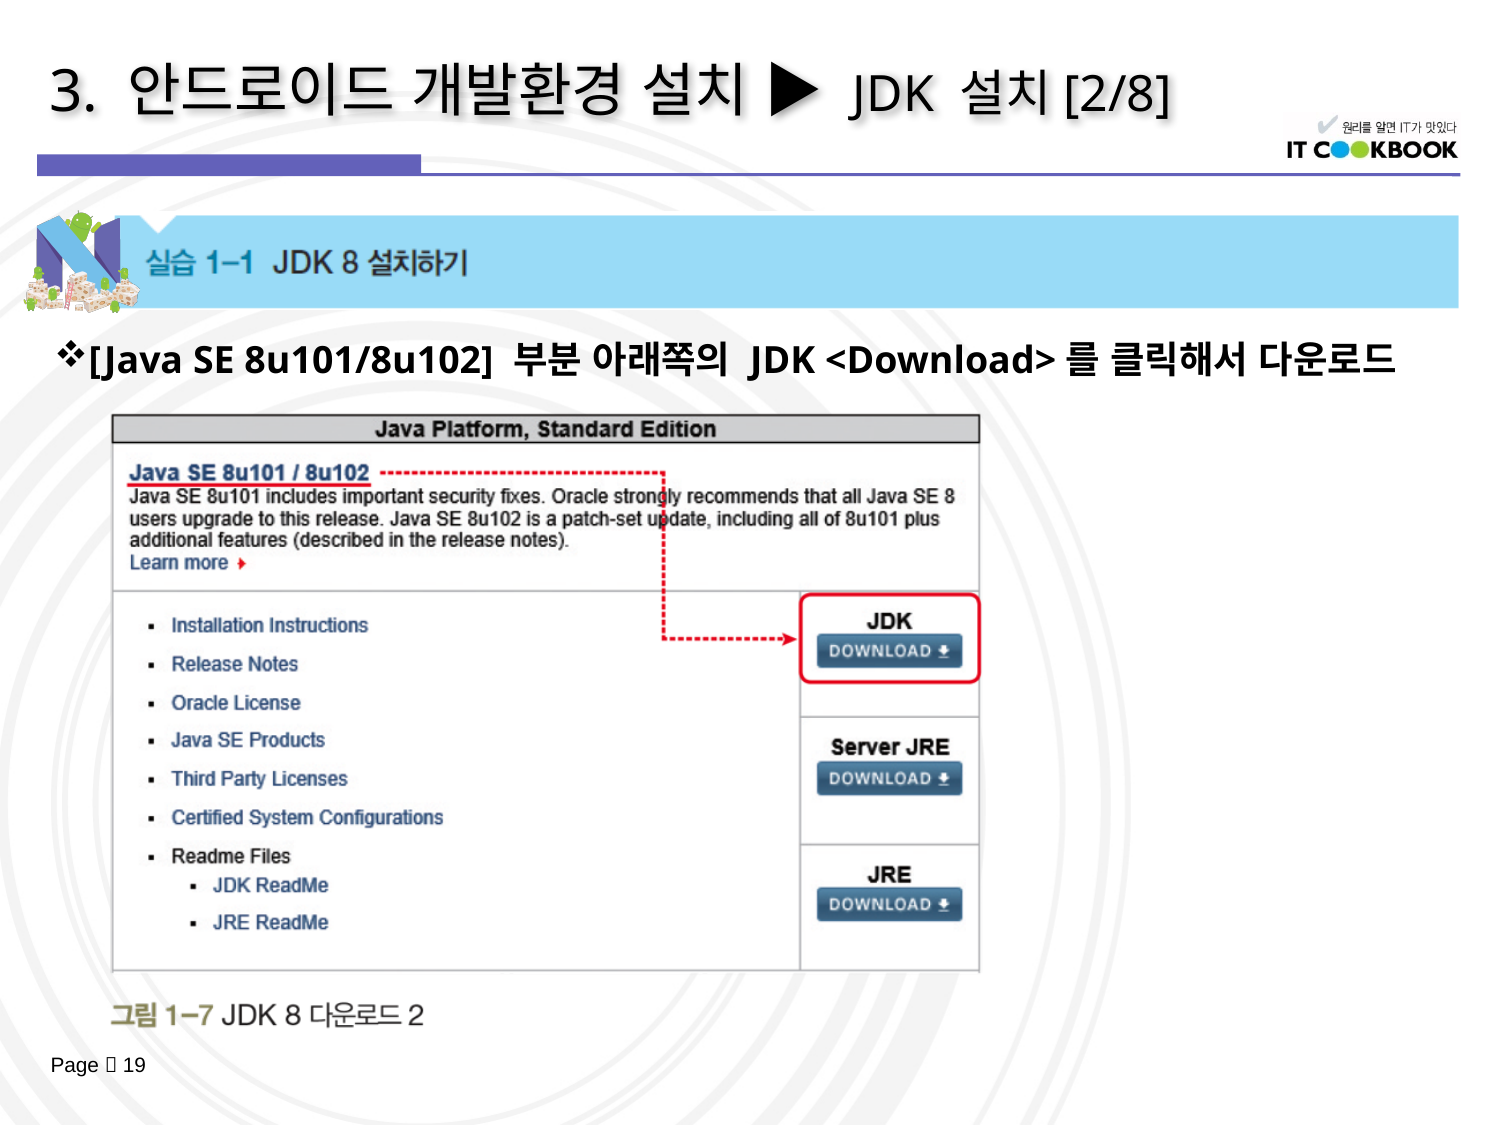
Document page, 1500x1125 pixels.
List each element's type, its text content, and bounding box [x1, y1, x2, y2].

picture [86, 390, 1005, 1039]
picture [0, 35, 1500, 1125]
list [Java SE 8u101/8u102] 부분 아래쪽의 JDK <Download>를 클릭해서 다운로드 [54, 335, 1500, 1051]
title 3. 안드로이드 개발환경 설치 ▶ JDK 설치[2/8] [48, 53, 1448, 161]
